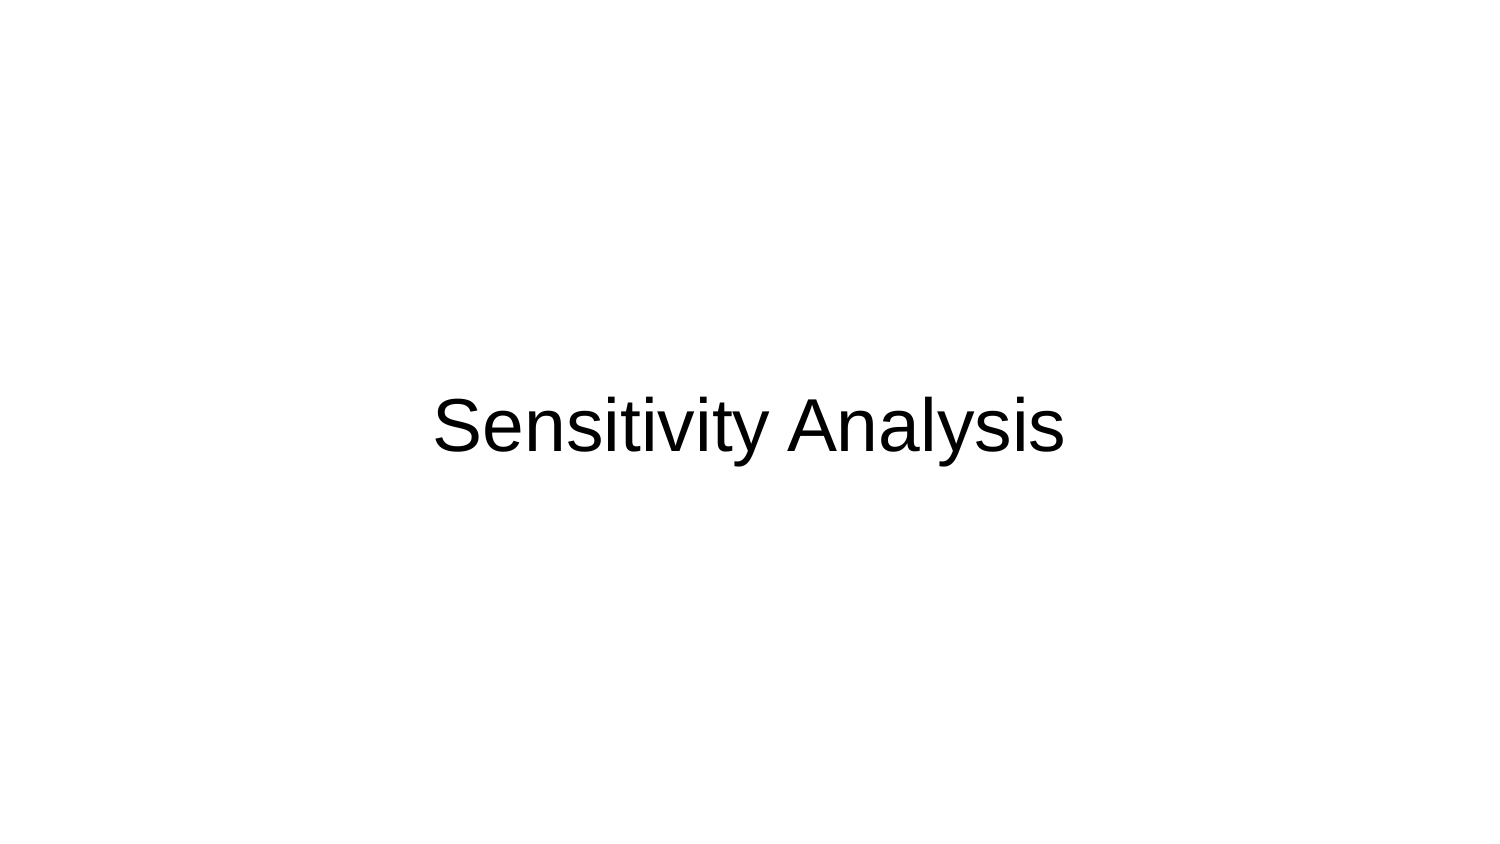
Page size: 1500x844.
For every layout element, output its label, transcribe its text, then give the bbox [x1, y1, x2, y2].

title Sensitivity Analysis [51, 352, 1449, 491]
